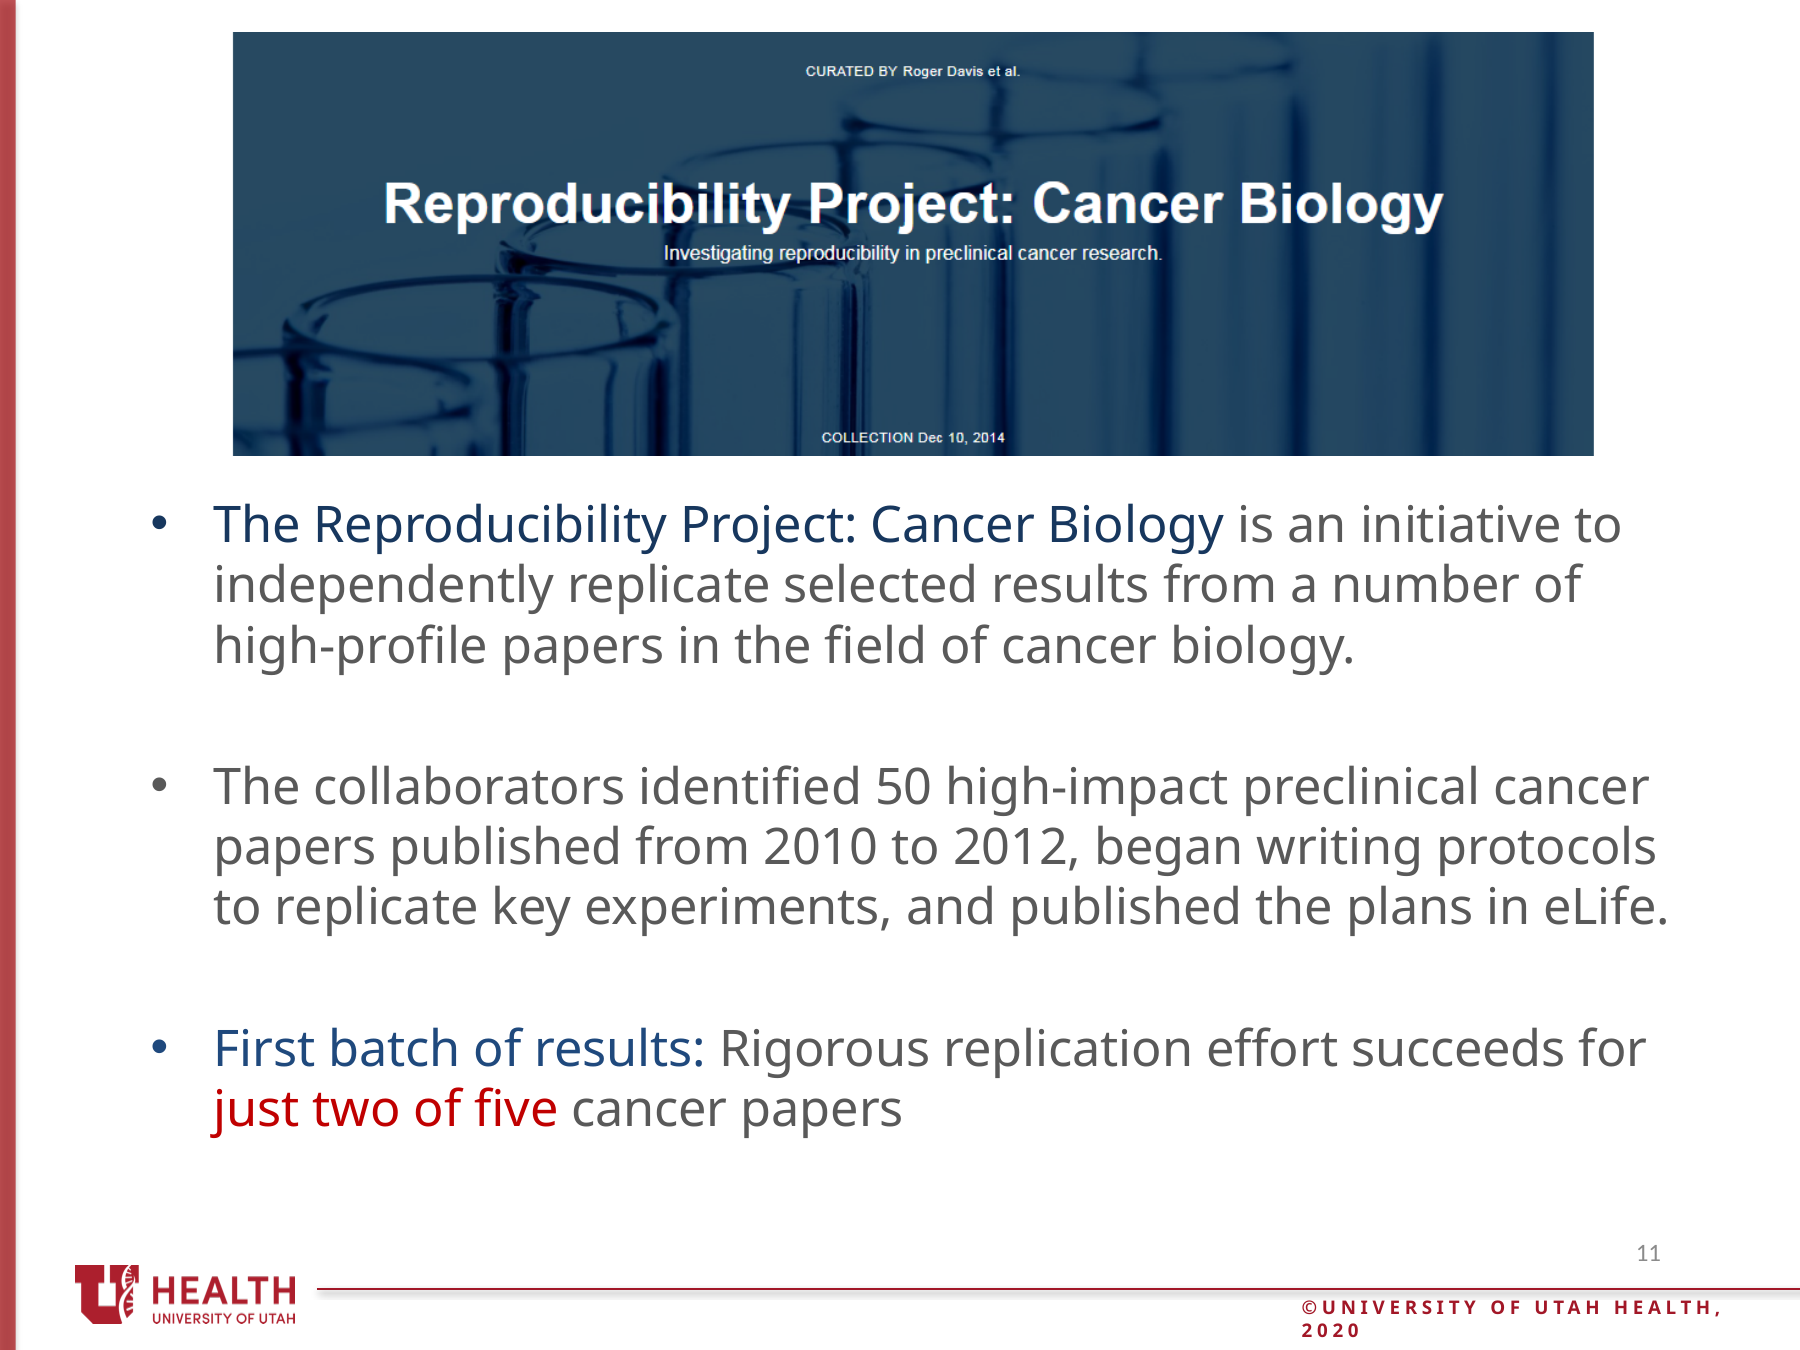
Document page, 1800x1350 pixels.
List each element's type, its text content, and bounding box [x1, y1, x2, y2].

slide_number 11 [1271, 1215, 1677, 1288]
list The Reproducibility Project: Cancer Biology is an initiative to independently replicate selected results from a number of high-profile papers in the field of cancer biology. The collaborators identified 50 high-impact preclinical cancer papers published from 2010 to 2012, began writing protocols to replicate key experiments, and published the plans in eLife. First batch of results: Rigorous replication effort succeeds for just two of five cancer papers [135, 484, 1696, 1187]
picture [75, 1265, 295, 1324]
picture [227, 32, 1605, 456]
